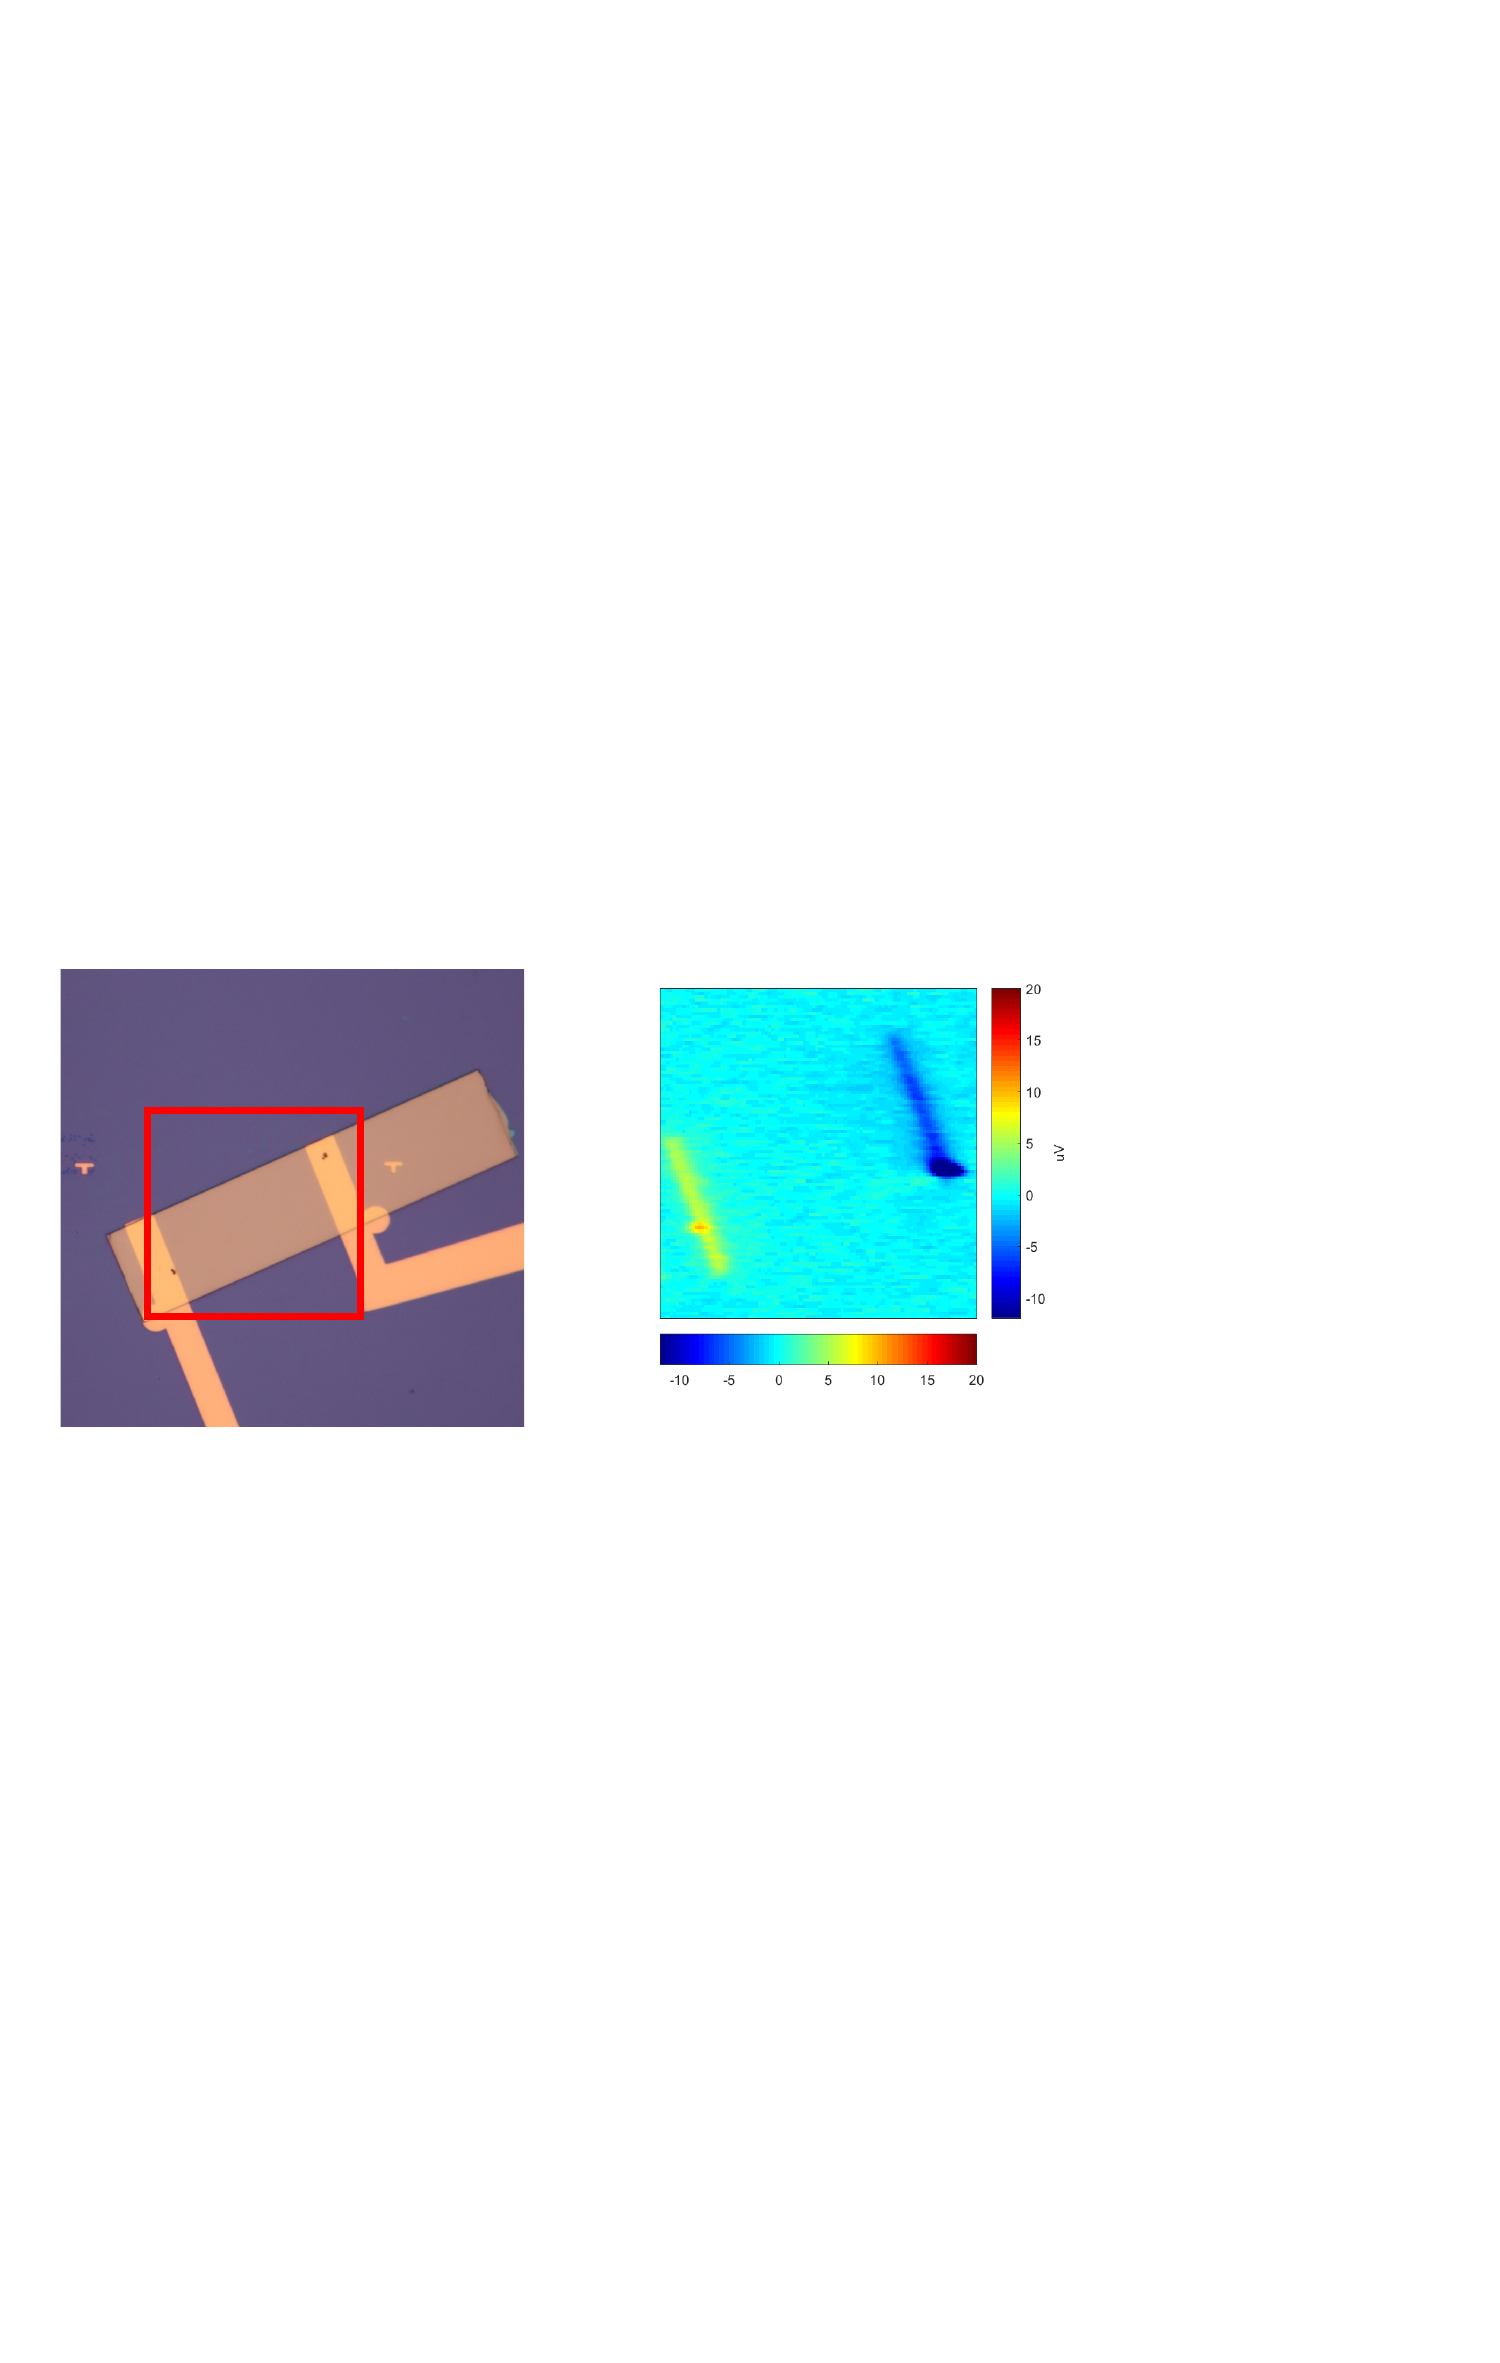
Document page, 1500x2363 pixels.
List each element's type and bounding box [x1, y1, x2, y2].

picture [537, 958, 1154, 1438]
text_box [60, 969, 525, 1427]
